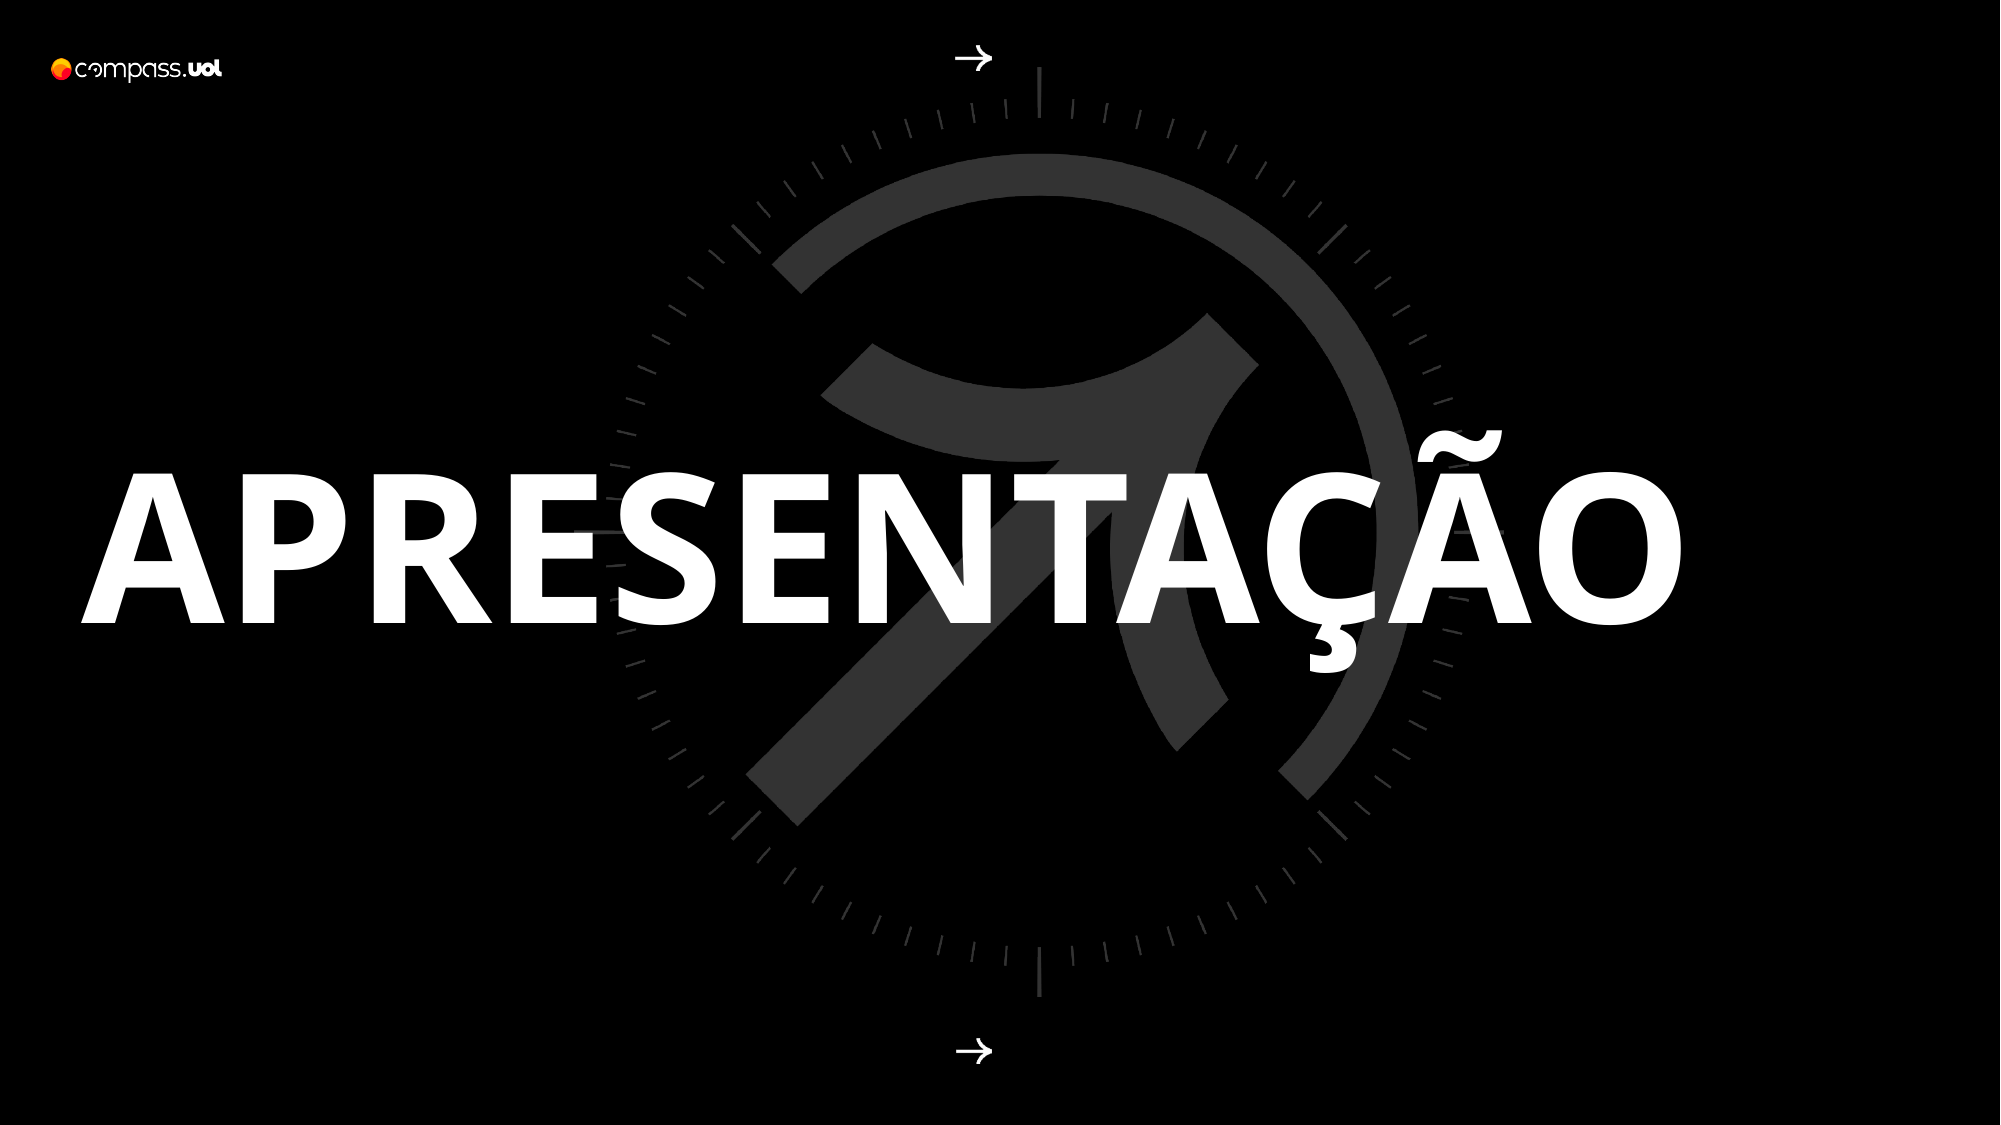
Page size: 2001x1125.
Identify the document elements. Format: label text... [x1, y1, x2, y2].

list APRESENTAÇÃO [66, 435, 1796, 718]
picture [957, 1039, 992, 1064]
picture [574, 46, 1504, 435]
picture [51, 58, 222, 83]
picture [574, 718, 1504, 997]
